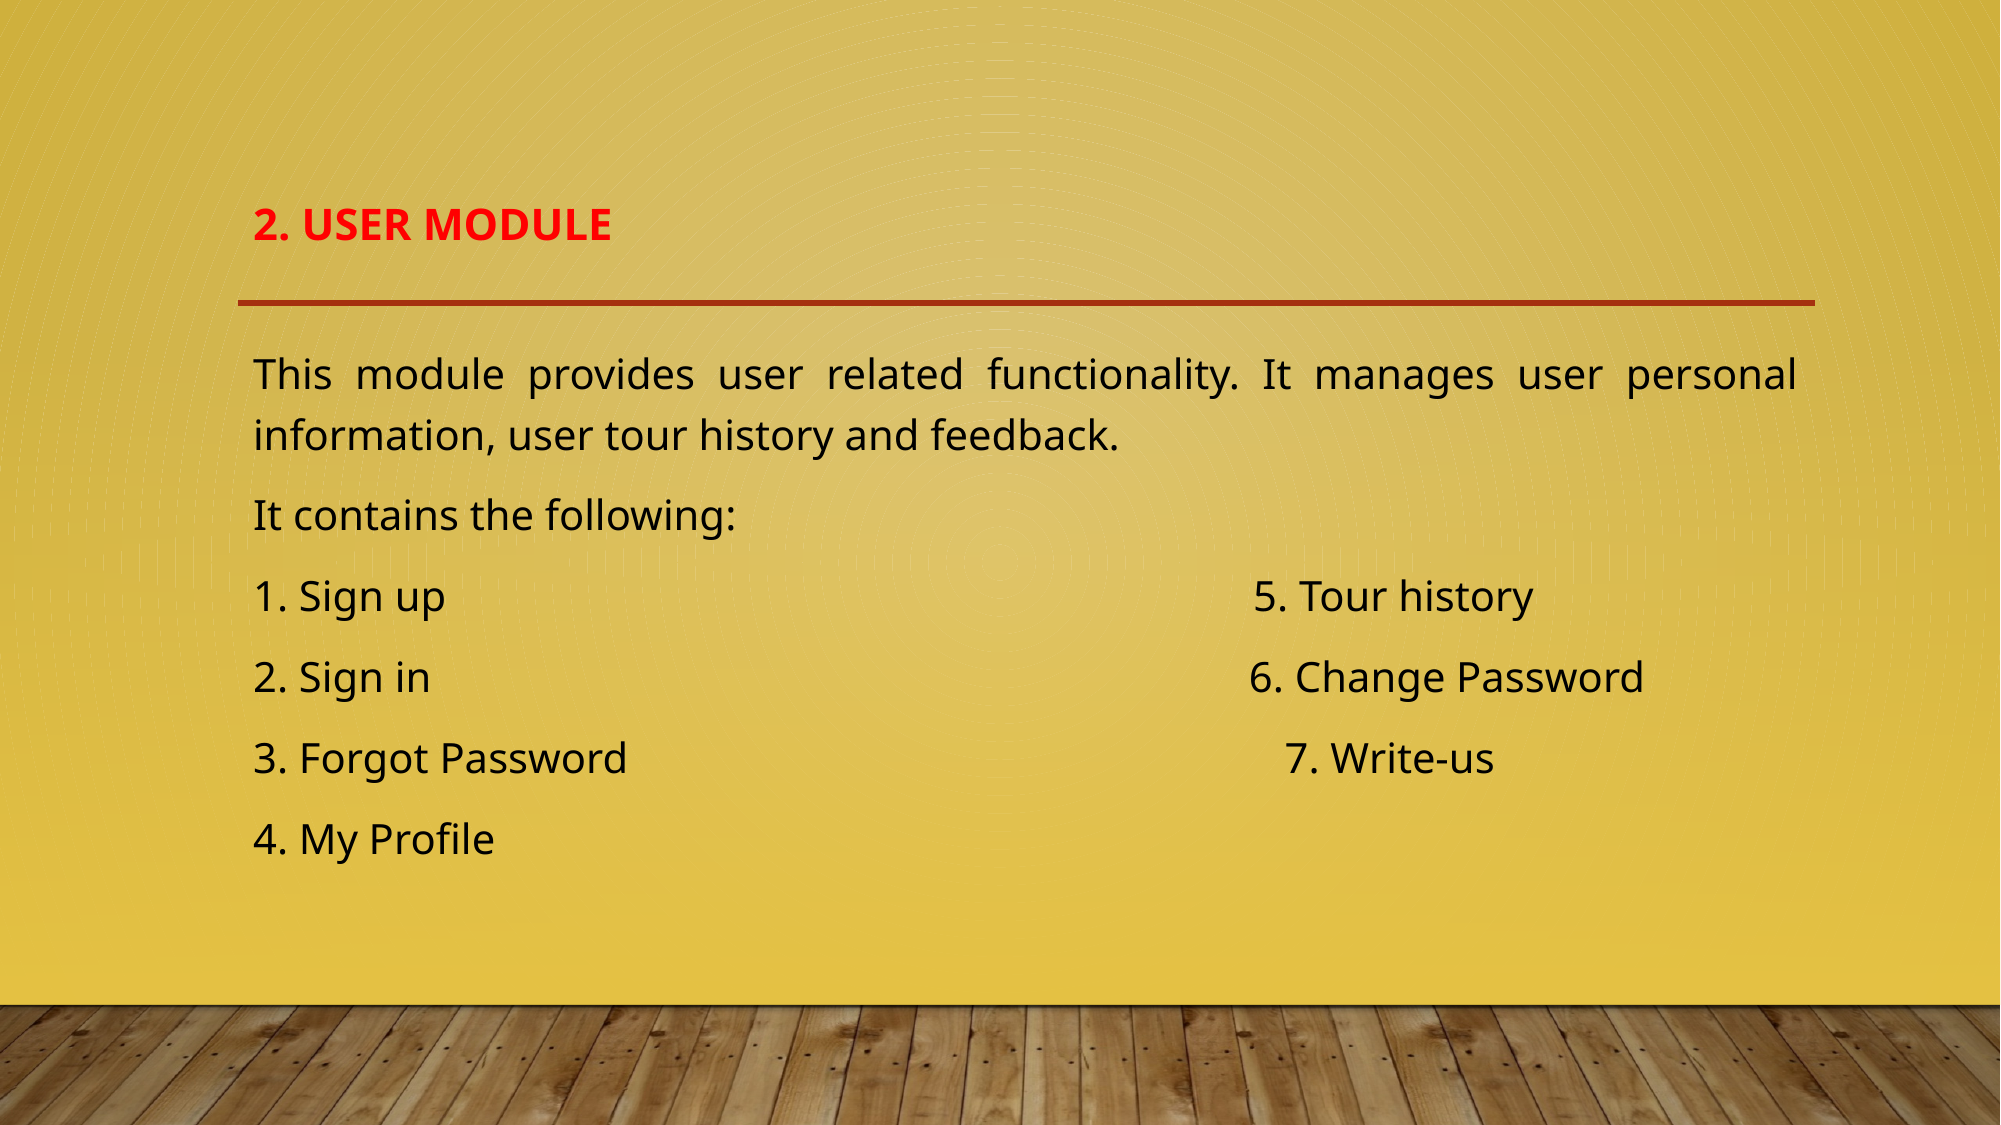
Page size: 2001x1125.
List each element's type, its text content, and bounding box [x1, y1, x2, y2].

list This module provides user related functionality. It manages user personal information, user tour history and feedback. It contains the following: 1. Sign up 5. Tour history 2. Sign in 6. Change Password 3. Forgot Password 7. Write-us 4. My Profile [238, 330, 1814, 897]
picture [0, 1005, 2000, 1125]
title 2. USER MODULE [238, 153, 1814, 305]
